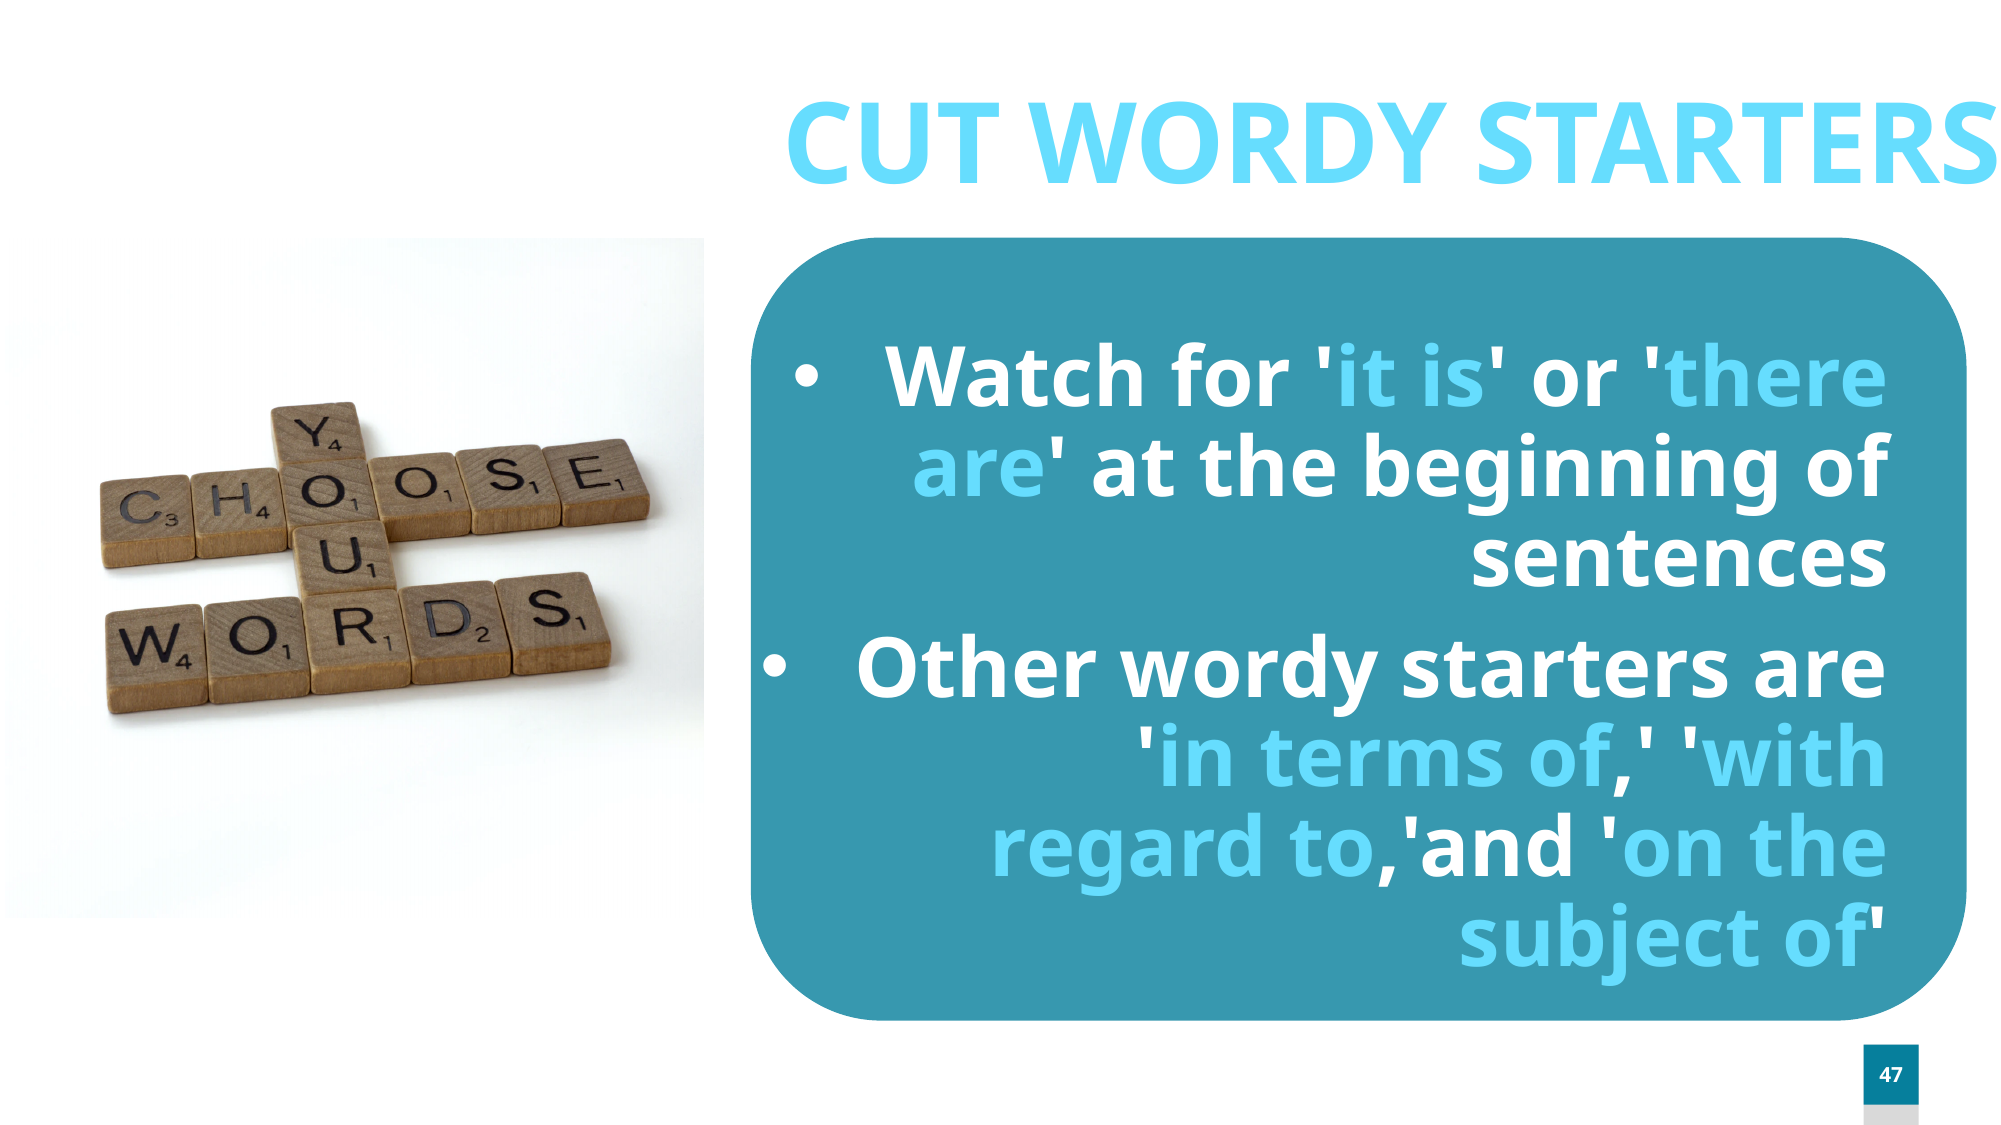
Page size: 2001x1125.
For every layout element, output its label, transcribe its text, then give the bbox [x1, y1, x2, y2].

text_box [750, 237, 1967, 1021]
picture [5, 238, 704, 918]
text_box Watch for 'it is' or 'there are' at the beginning of sentences Other wordy starters are 'in terms of,' 'with regard to,'and 'on the subject of' [744, 326, 1905, 412]
text_box CUT WORDY STARTERS [767, 78, 2000, 176]
